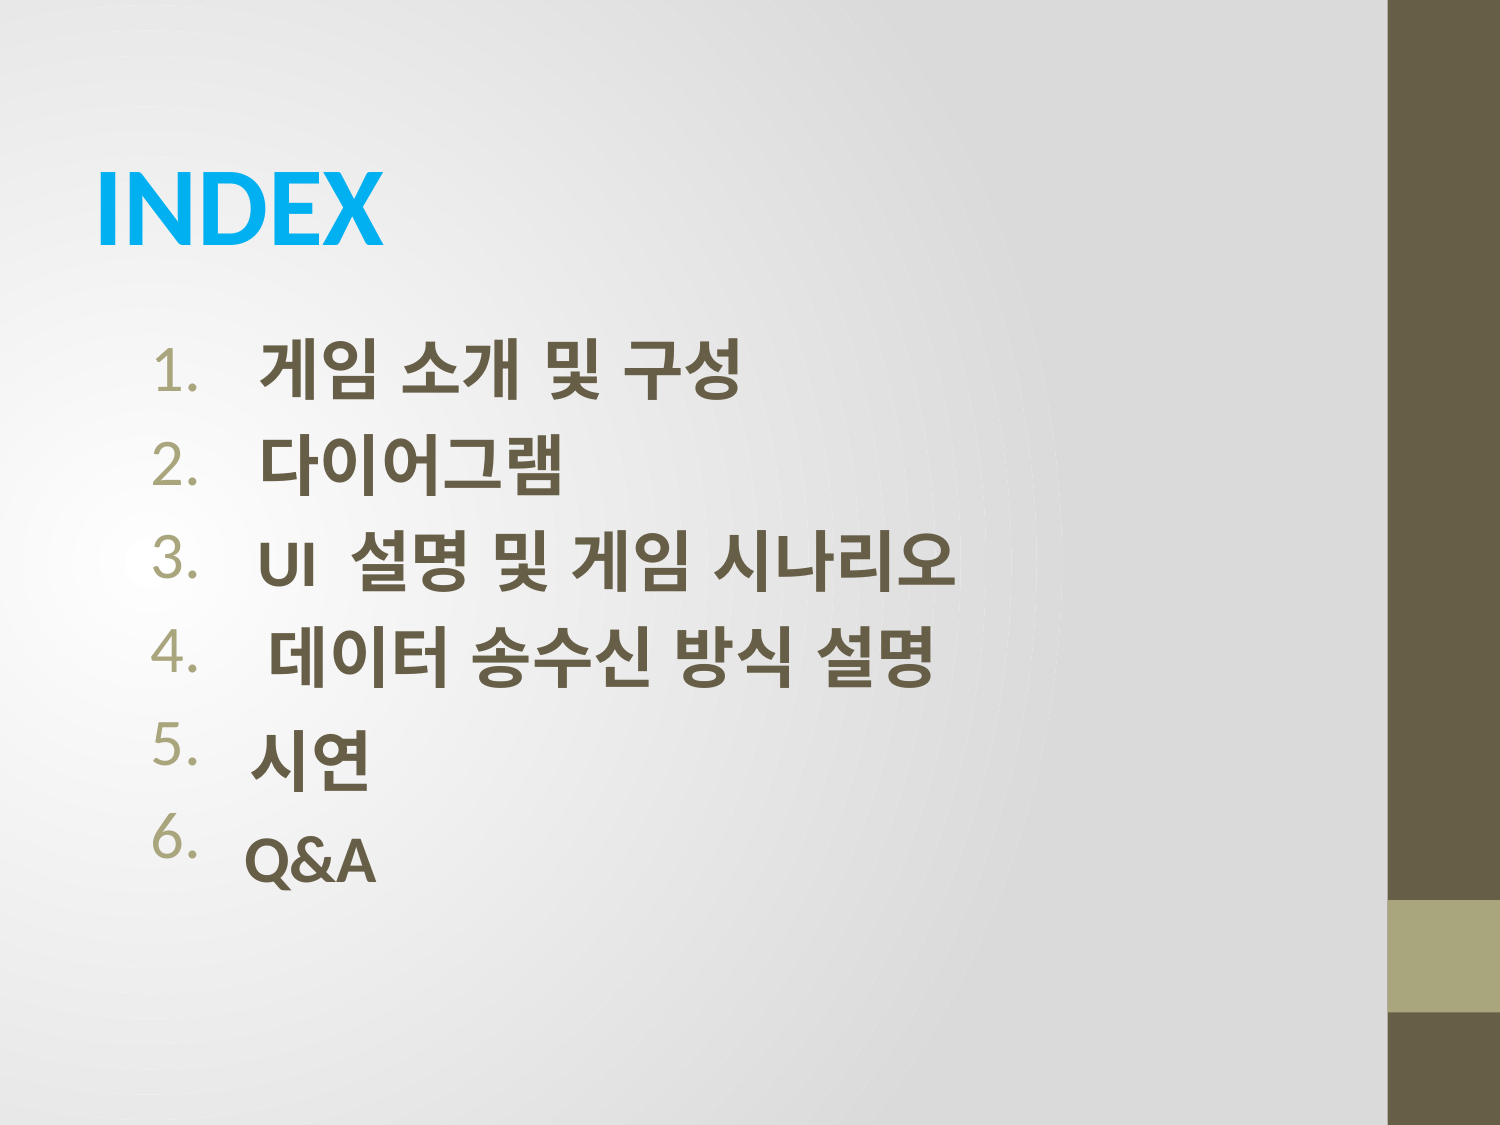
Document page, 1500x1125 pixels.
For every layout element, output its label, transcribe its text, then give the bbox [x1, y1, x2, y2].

text_box 시연 [234, 712, 388, 808]
text_box 다이어그램 [243, 416, 581, 512]
text_box UI 설명 및 게임 시나리오 [242, 512, 974, 608]
list [135, 317, 1390, 1038]
text_box 데이터 송수신 방식 설명 [252, 608, 954, 704]
text_box Q&A [229, 808, 393, 904]
text_box 게임 소개 및 구성 [244, 320, 761, 416]
text_box INDEX [78, 125, 401, 276]
